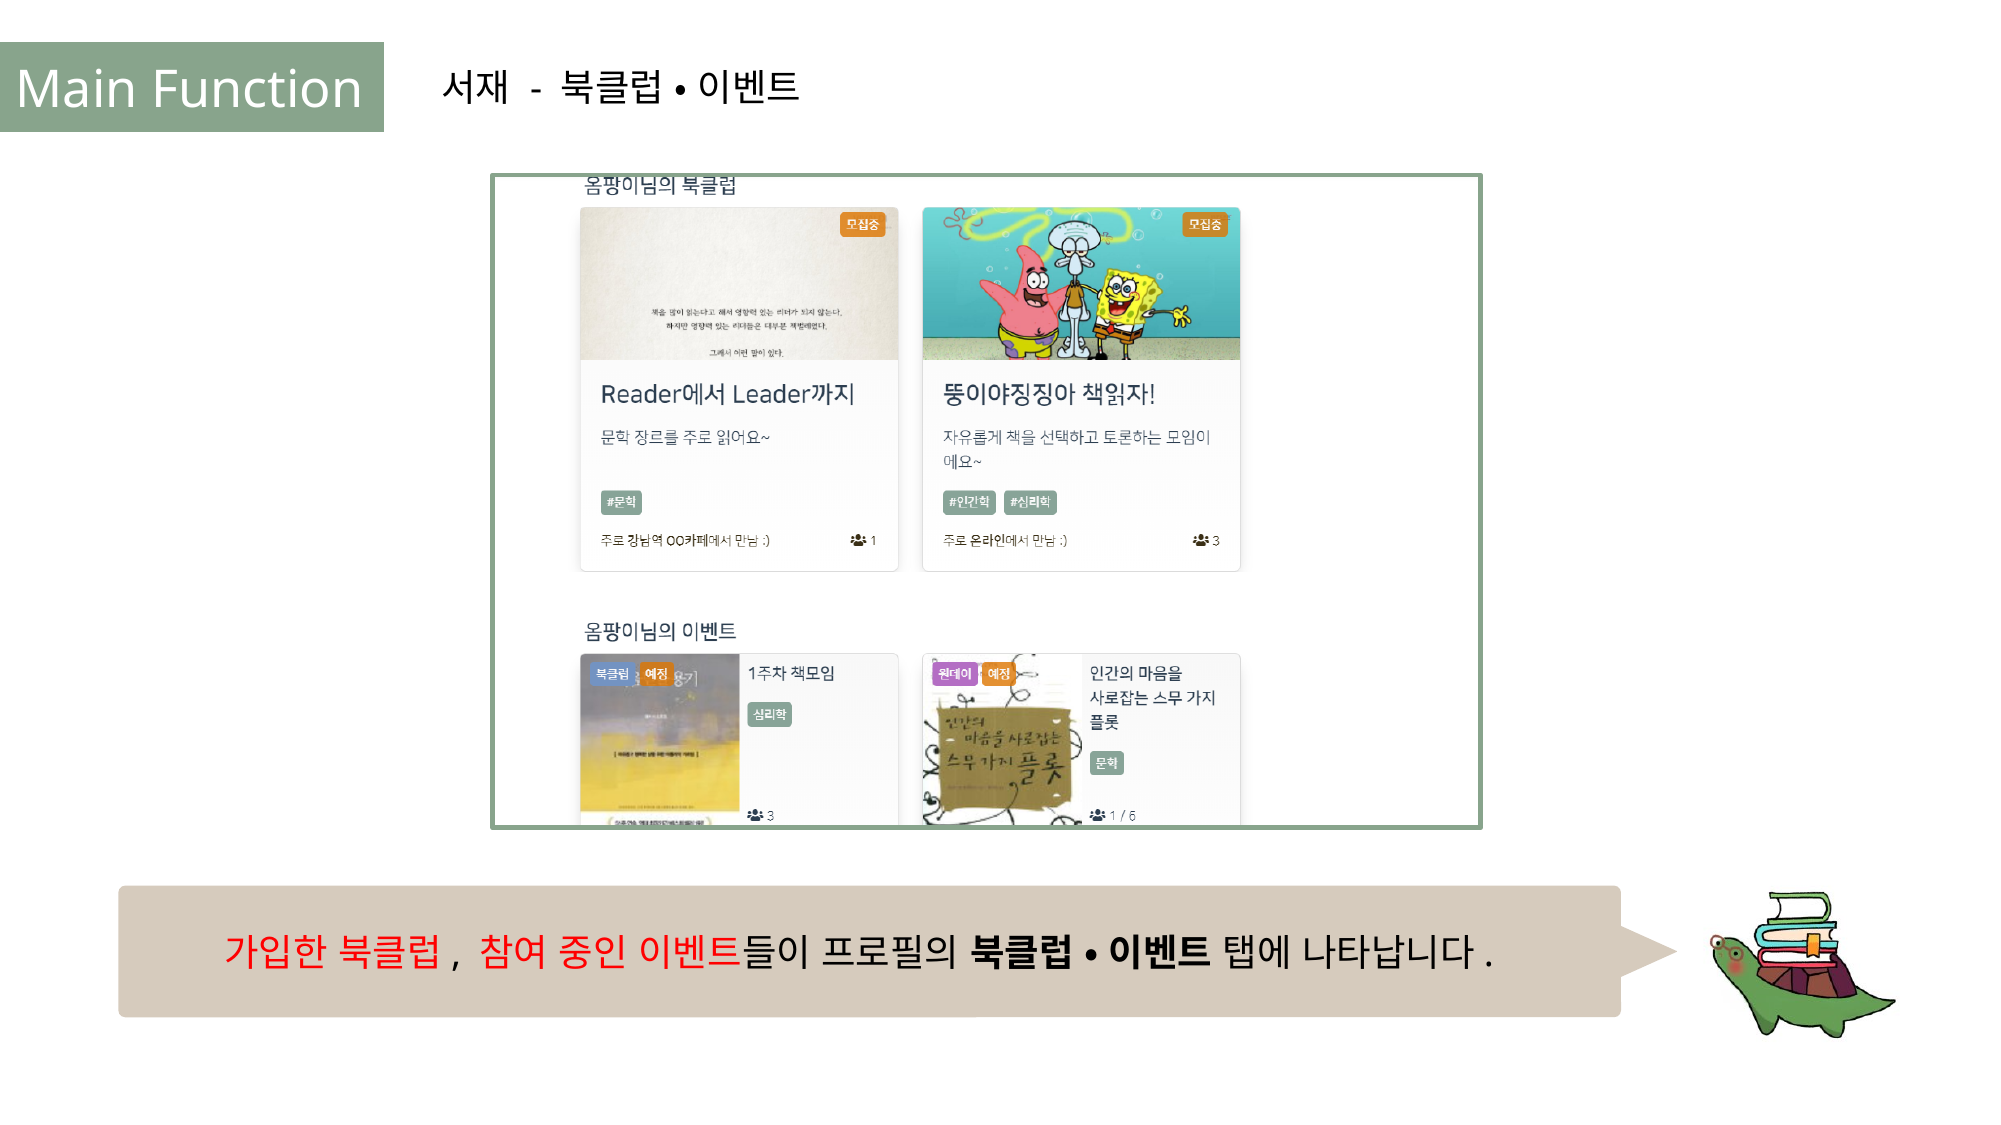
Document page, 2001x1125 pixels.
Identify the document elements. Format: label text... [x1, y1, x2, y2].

text_box Main Function [1, 47, 379, 125]
text_box [117, 884, 1623, 1019]
text_box [1618, 923, 1677, 980]
text_box 서재 - 북클럽 • 이벤트 [426, 56, 817, 117]
picture [494, 177, 1479, 826]
text_box 가입한 북클럽, 참여 중인 이벤트들이 프로필의 북클럽 • 이벤트 탭에 나타납니다. [209, 921, 1529, 981]
picture [1677, 846, 1922, 1090]
text_box [0, 42, 384, 132]
